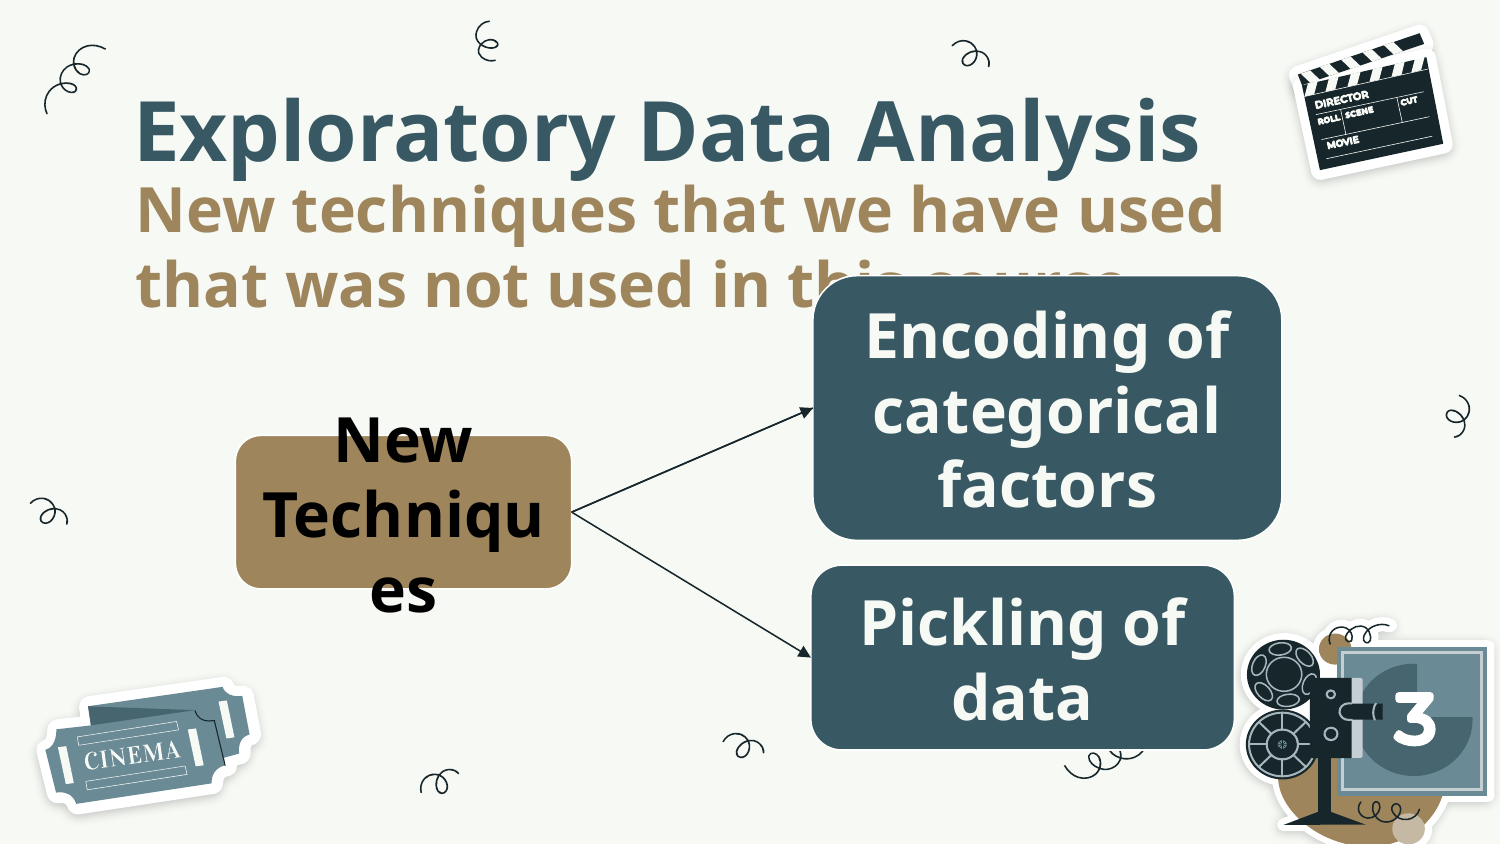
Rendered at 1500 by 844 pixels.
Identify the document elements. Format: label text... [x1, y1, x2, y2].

list New techniques that we have used that was not used in this course [120, 155, 1382, 646]
text_box New Techniques [235, 435, 566, 589]
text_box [571, 511, 812, 658]
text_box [41, 682, 256, 809]
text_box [571, 407, 814, 513]
title Exploratory Data Analysis [118, 48, 1289, 142]
text_box Encoding of categorical factors [812, 275, 1282, 541]
text_box Pickling of data [810, 565, 1235, 751]
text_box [1234, 616, 1495, 844]
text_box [1294, 30, 1447, 174]
